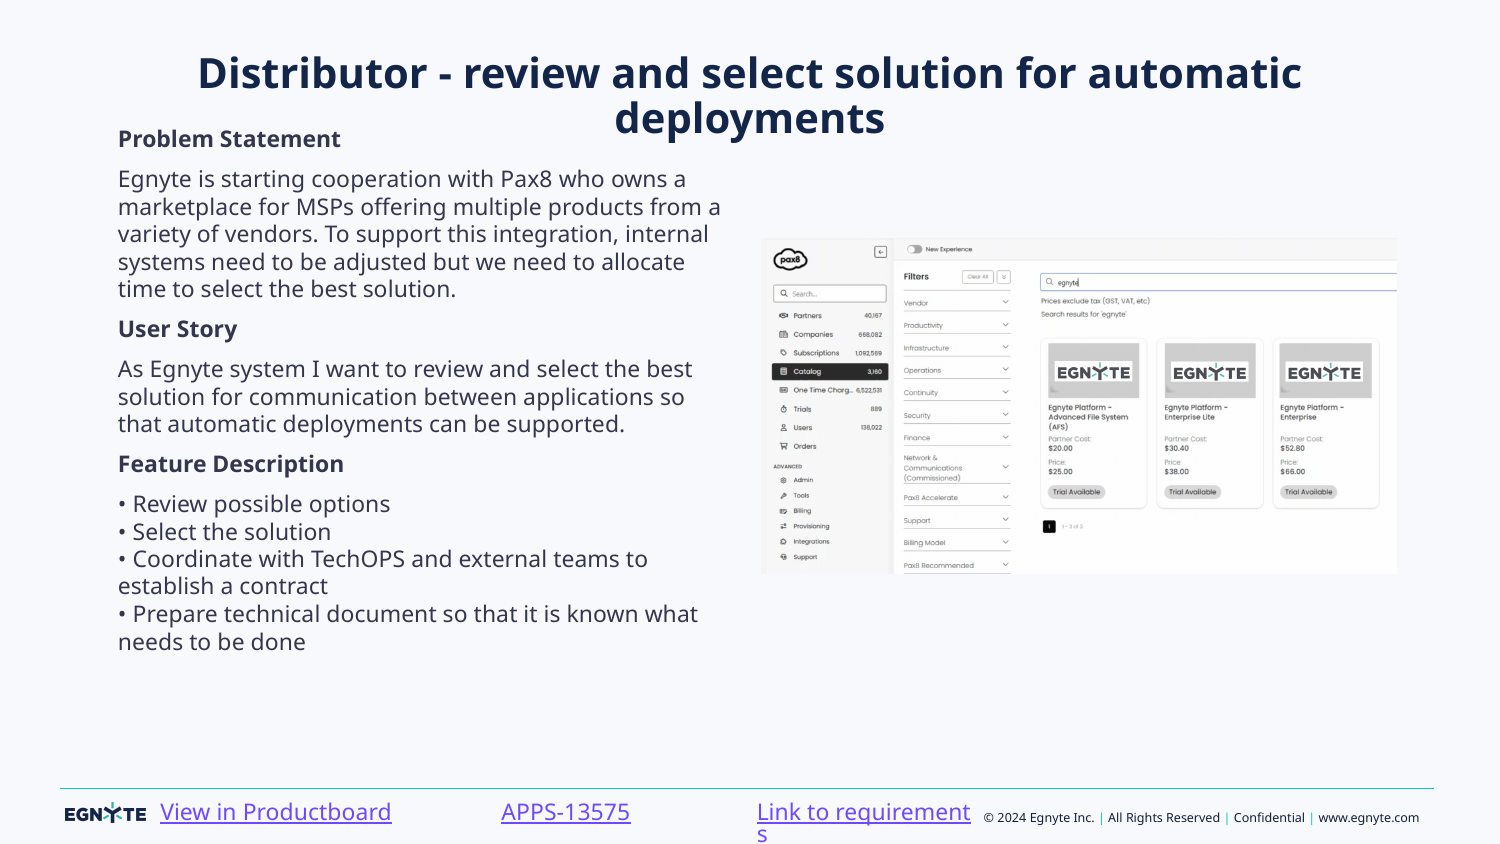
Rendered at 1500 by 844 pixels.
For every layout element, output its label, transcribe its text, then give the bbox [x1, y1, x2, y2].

list Link to requirements [742, 790, 997, 835]
picture [761, 119, 1397, 693]
list View in Productboard [145, 790, 486, 835]
title Distributor - review and select solution for automatic deployments [103, 44, 1397, 106]
picture [65, 802, 145, 823]
list APPS-13575 [486, 790, 741, 835]
list Problem Statement Egnyte is starting cooperation with Pax8 who owns a marketplace for MSPs offering multiple products from a variety of vendors. To support this integration, internal systems need to be adjusted but we need to allocate time to select the best solution. User Story As Egnyte system I want to review and select the best solution for communication between applications so that automatic deployments can be supported. Feature Description • Review possible options • Select the solution • Coordinate with TechOPS and external teams to establish a contract • Prepare technical document so that it is known what needs to be done [103, 117, 741, 693]
